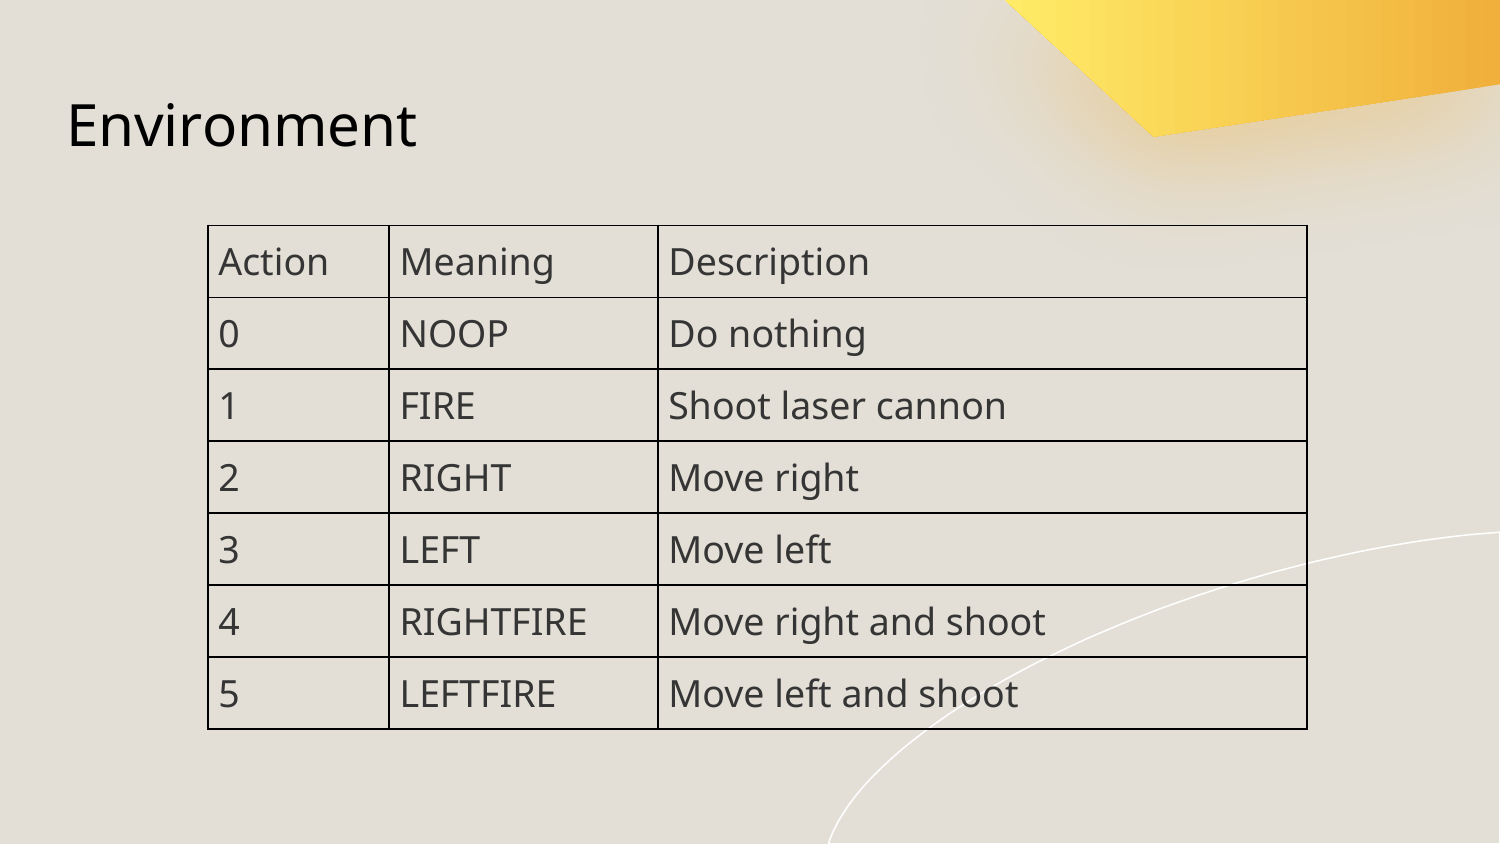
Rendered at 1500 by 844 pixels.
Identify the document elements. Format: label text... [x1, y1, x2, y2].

table_cell Move left [659, 514, 1306, 584]
table_cell Move left and shoot [659, 658, 1306, 728]
table_header Meaning [390, 226, 657, 297]
table_cell FIRE [390, 370, 657, 440]
table_cell RIGHTFIRE [390, 586, 657, 656]
table_cell Move right and shoot [659, 586, 1306, 656]
table_cell Do nothing [659, 298, 1306, 368]
table_cell Shoot laser cannon [659, 370, 1306, 440]
table_cell 3 [209, 514, 388, 584]
table_cell LEFT [390, 514, 657, 584]
text_box Environment [51, 72, 1449, 167]
table_header Action [209, 226, 388, 297]
table_cell 4 [209, 586, 388, 656]
table_cell 5 [209, 658, 388, 728]
table_cell LEFTFIRE [390, 658, 657, 728]
table_cell 1 [209, 370, 388, 440]
table_cell NOOP [390, 298, 657, 368]
table_cell 2 [209, 442, 388, 512]
table_cell Move right [659, 442, 1306, 512]
table_cell 0 [209, 298, 388, 368]
table_cell RIGHT [390, 442, 657, 512]
table_header Description [659, 226, 1306, 297]
